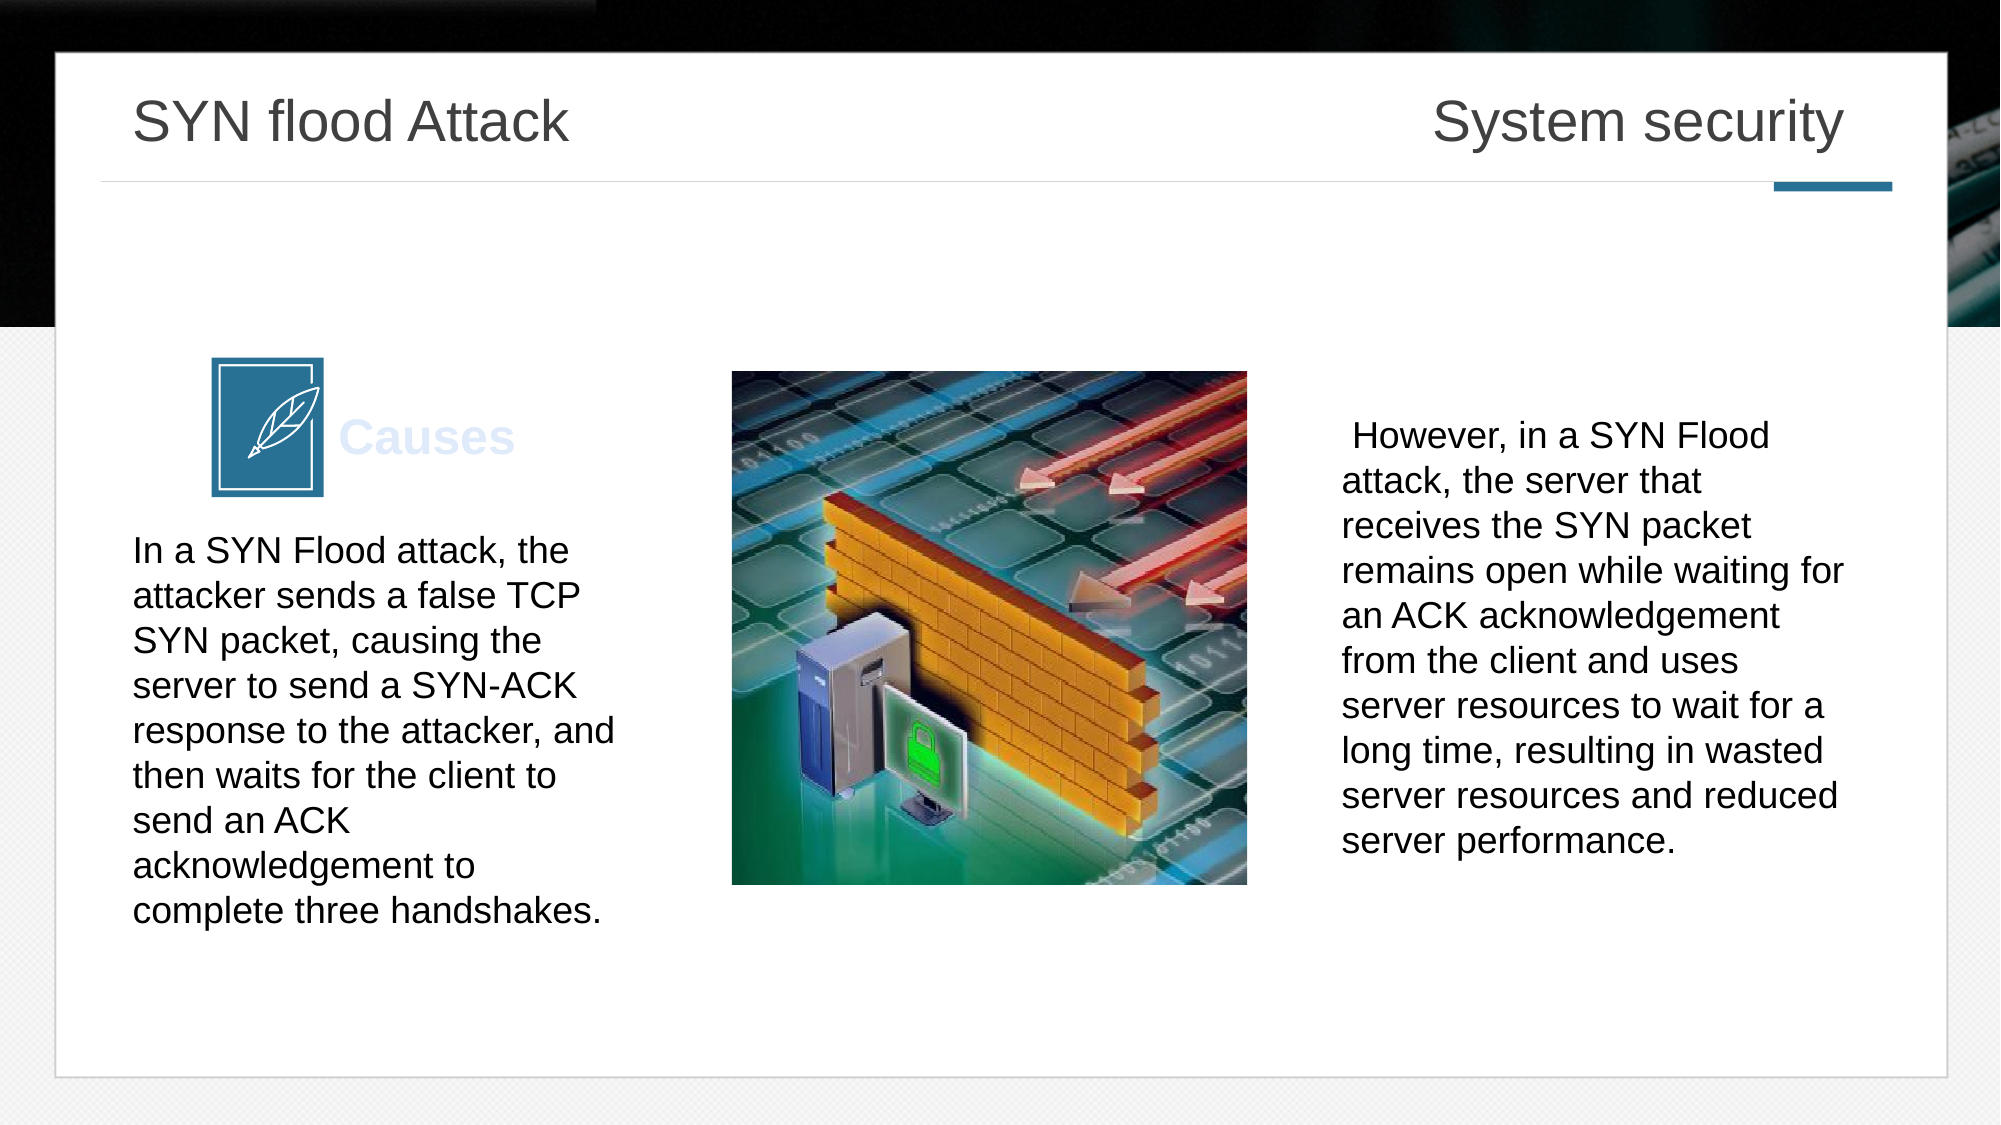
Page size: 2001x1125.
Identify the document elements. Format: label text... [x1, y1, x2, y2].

picture [0, 0, 2000, 1125]
text_box However, in a SYN Flood attack, the server that receives the SYN packet remains open while waiting for an ACK acknowledgement from the client and uses server resources to wait for a long time, resulting in wasted server resources and reduced server performance. [1326, 403, 1865, 868]
text_box [731, 370, 1248, 397]
text_box SYN flood Attack [117, 76, 952, 161]
text_box In a SYN Flood attack, the attacker sends a false TCP SYN packet, causing the server to send a SYN-ACK response to the attacker, and then waits for the client to send an ACK acknowledgement to complete three handshakes. [117, 518, 653, 873]
text_box [211, 357, 324, 498]
text_box [731, 472, 1248, 888]
text_box System security [1418, 76, 2000, 161]
text_box Causes [323, 397, 1324, 472]
